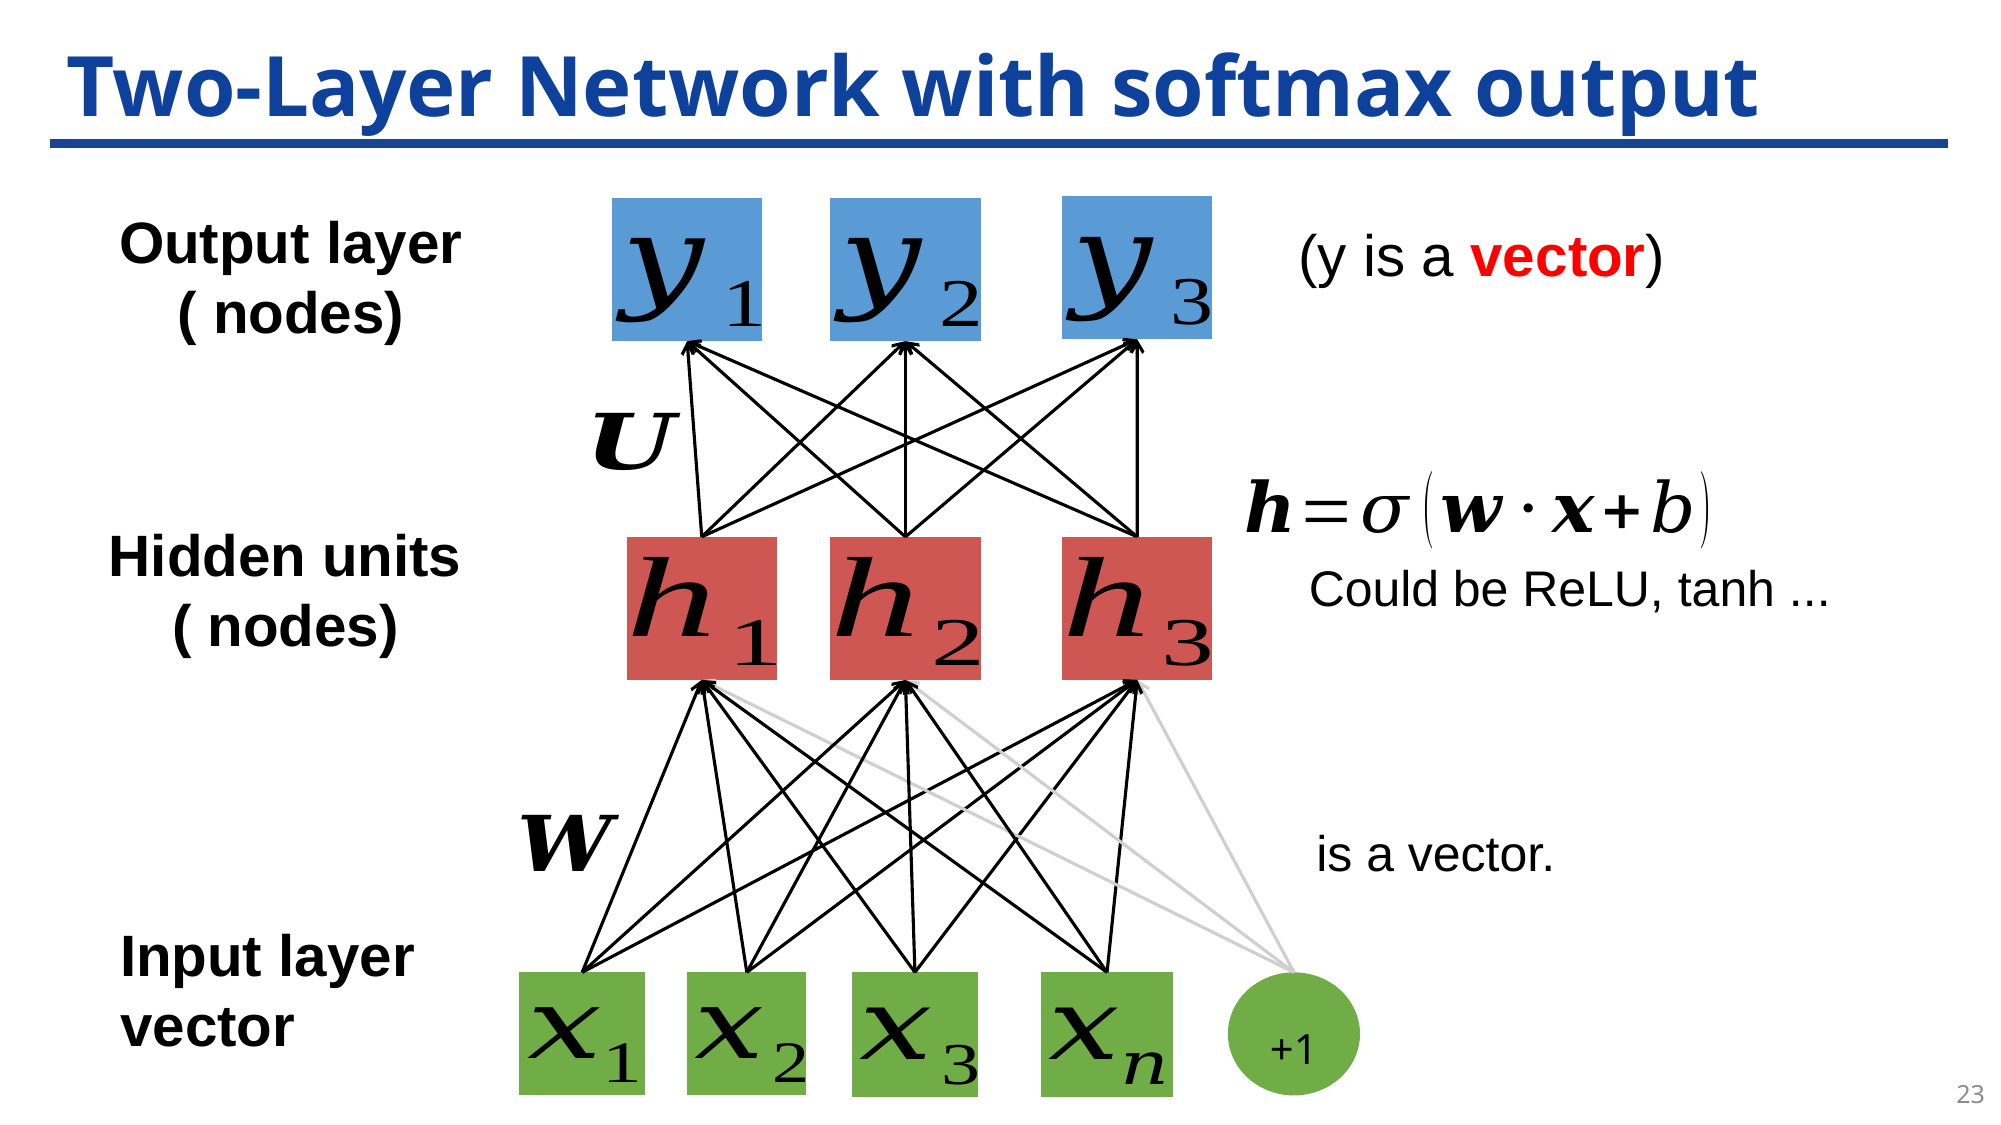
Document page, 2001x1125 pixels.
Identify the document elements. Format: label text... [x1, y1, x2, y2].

slide_number 23 [1899, 1065, 2000, 1125]
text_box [687, 341, 701, 537]
text_box Could be ReLU, tanh ... [1293, 549, 1851, 624]
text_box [1108, 679, 1294, 973]
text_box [582, 679, 746, 973]
text_box +1 [1227, 972, 1361, 1096]
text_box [905, 339, 1137, 537]
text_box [906, 679, 1108, 973]
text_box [701, 339, 905, 537]
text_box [746, 679, 906, 973]
title Two-Layer Network with softmax output [51, 39, 1947, 140]
